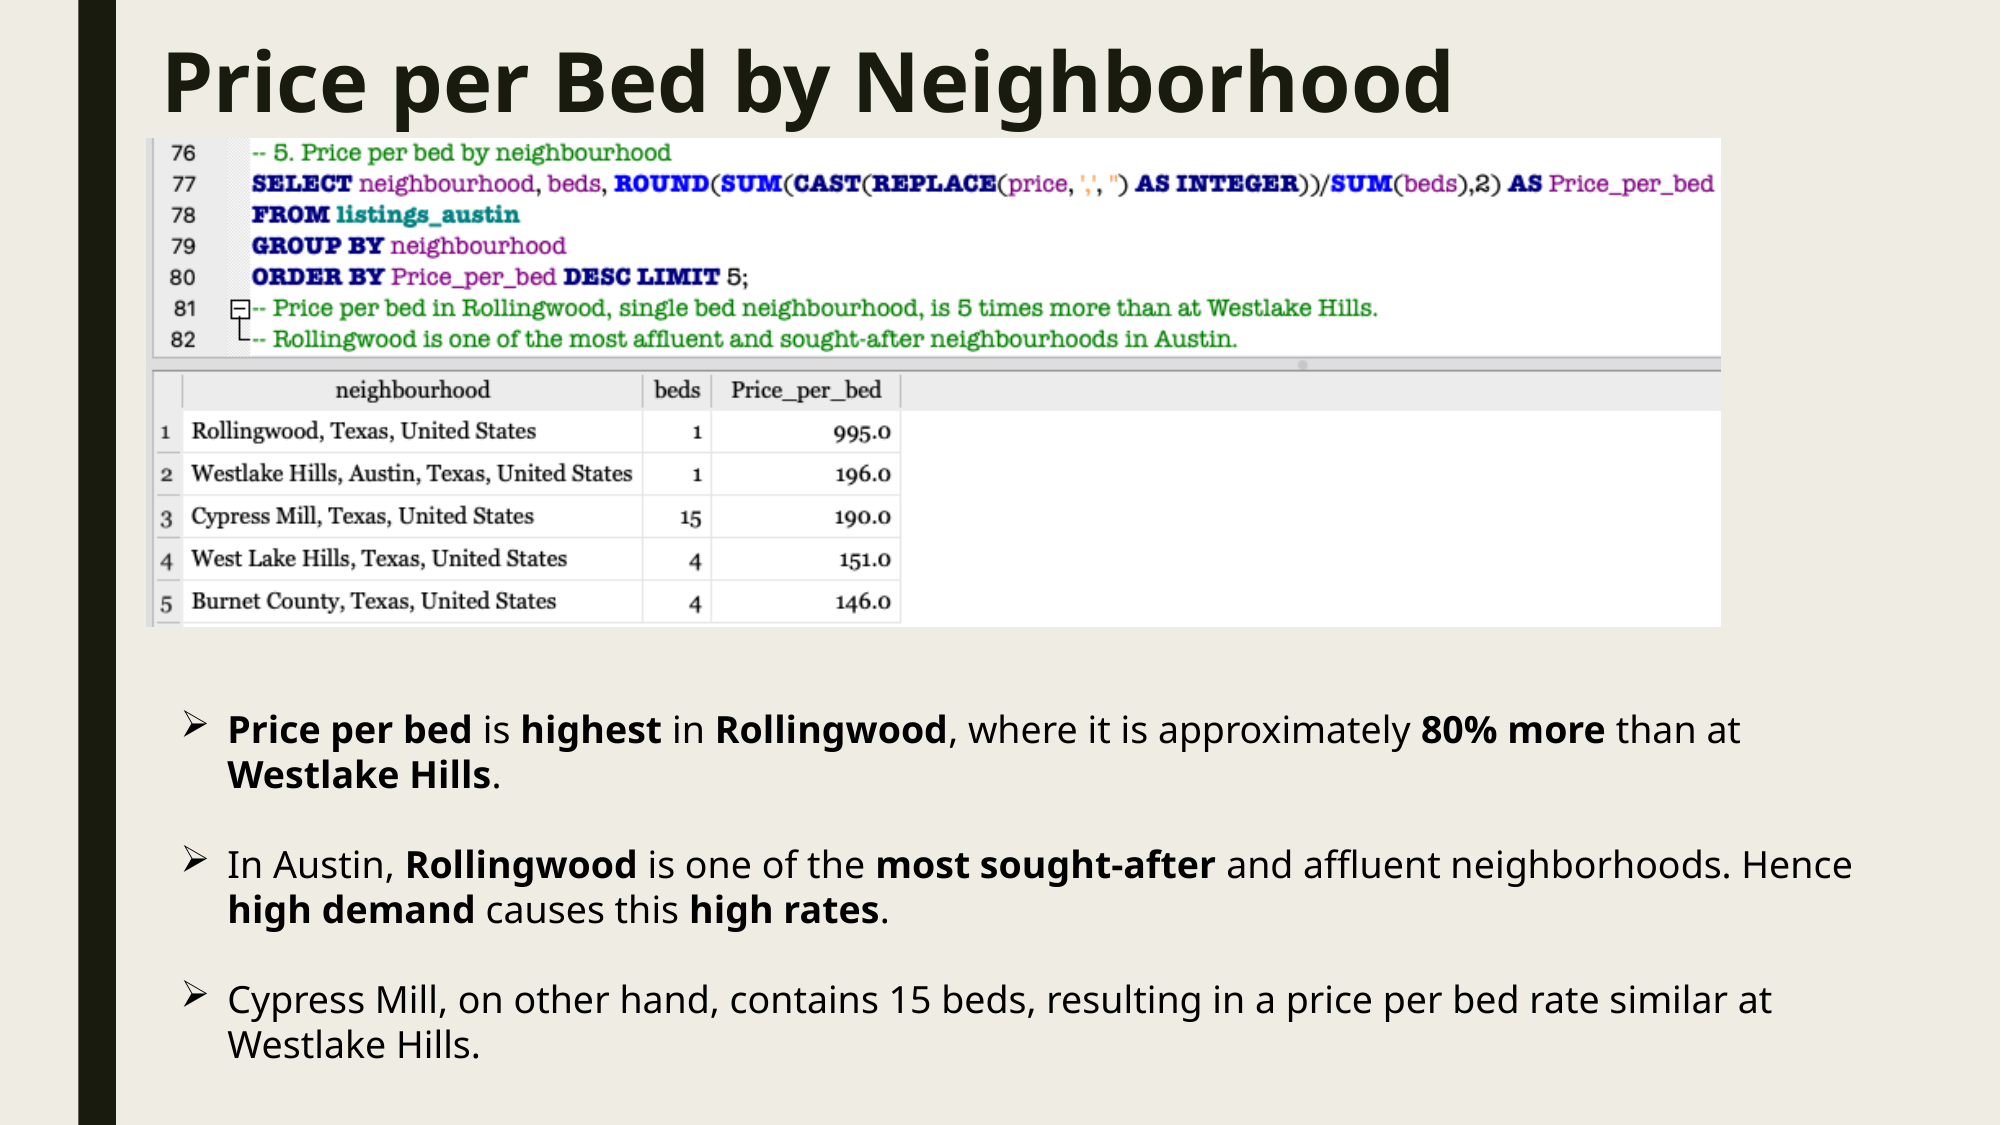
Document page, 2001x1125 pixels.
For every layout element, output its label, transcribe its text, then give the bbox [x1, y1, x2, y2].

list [145, 138, 1721, 627]
text_box Price per bed is highest in Rollingwood, where it is approximately 80% more than at Westlake Hills. In Austin, Rollingwood is one of the most sought-after and affluent neighborhoods. Hence high demand causes this high rates. Cypress Mill, on other hand, contains 15 beds, resulting in a price per bed rate similar at Westlake Hills. [165, 698, 1893, 1074]
title Price per Bed by Neighborhood [146, 33, 1757, 139]
